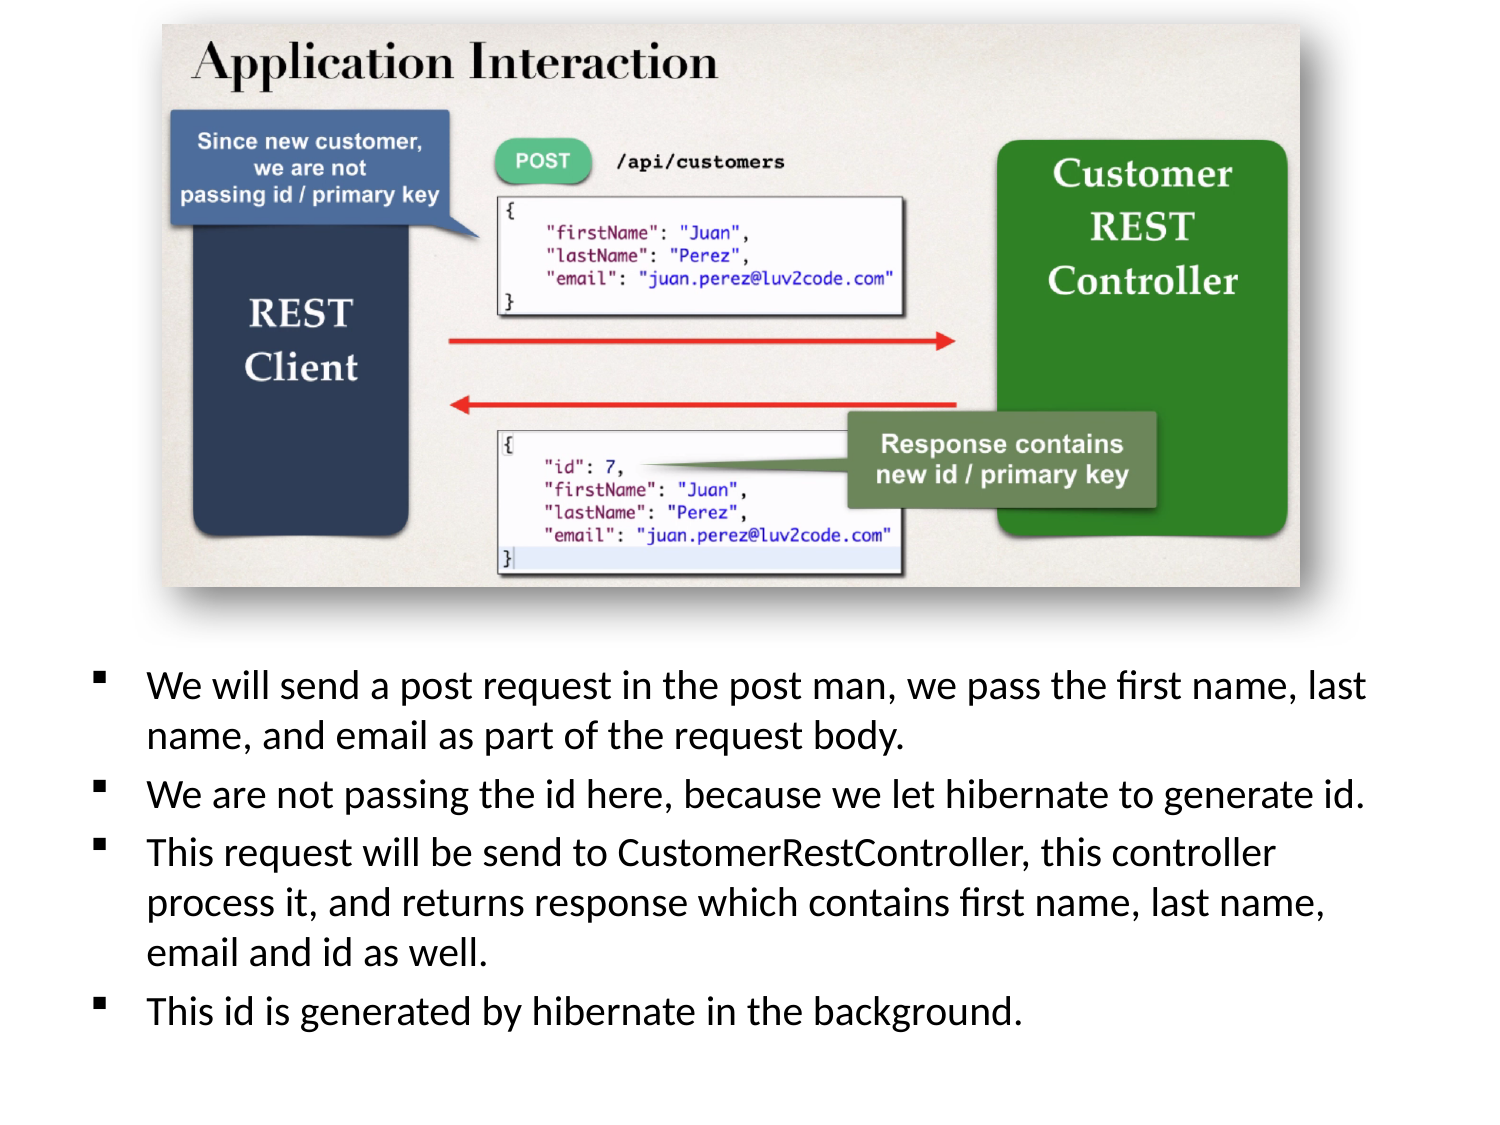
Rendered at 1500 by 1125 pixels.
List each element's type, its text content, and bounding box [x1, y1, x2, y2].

list We will send a post request in the post man, we pass the first name, last name, and email as part of the request body. We are not passing the id here, because we let hibernate to generate id. This request will be send to CustomerRestController, this controller process it, and returns response which contains first name, last name, email and id as well. This id is generated by hibernate in the background. [75, 299, 1425, 1043]
picture [162, 24, 1301, 588]
